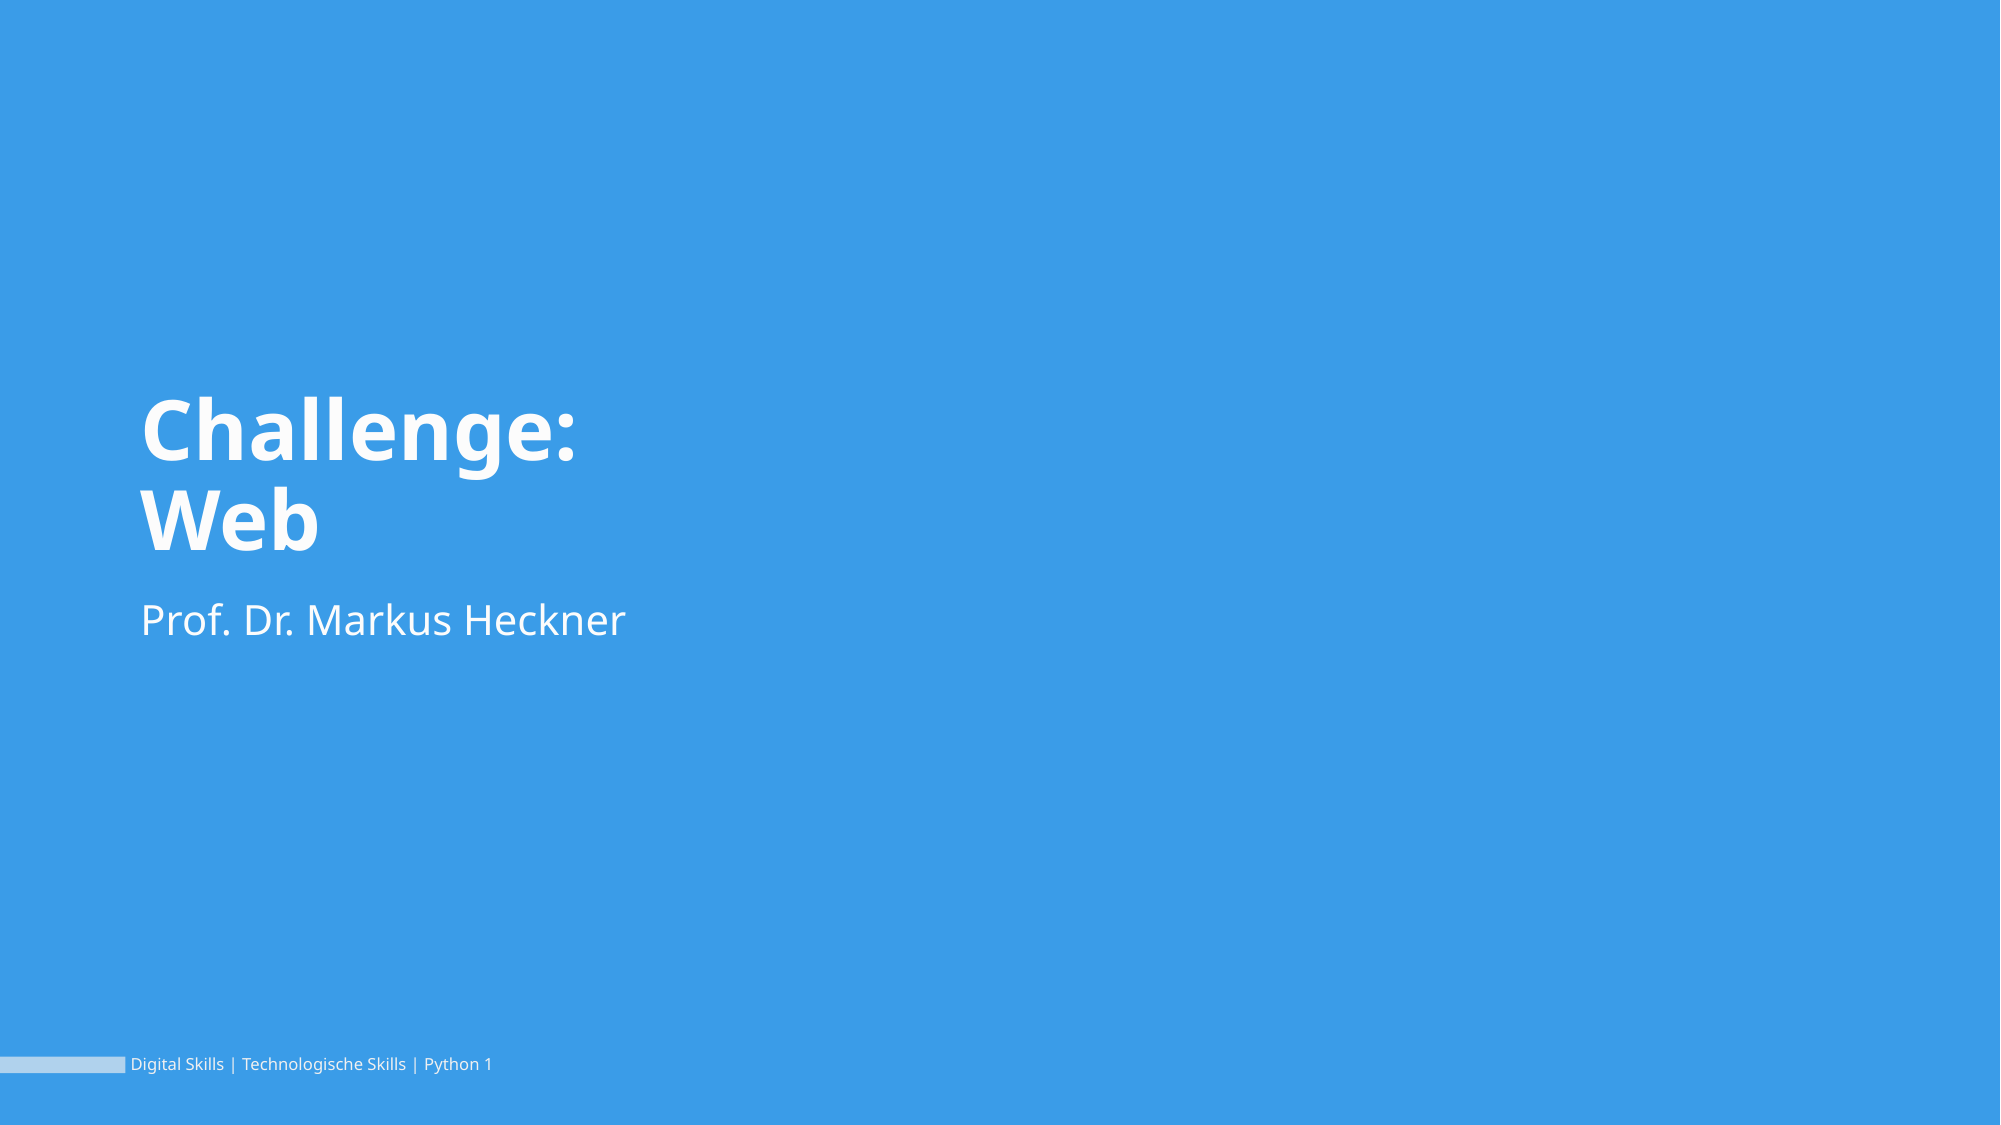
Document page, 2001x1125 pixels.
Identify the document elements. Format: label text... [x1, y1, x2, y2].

subtitle Prof. Dr. Markus Heckner [125, 591, 801, 816]
title Challenge: Web [125, 280, 1429, 577]
